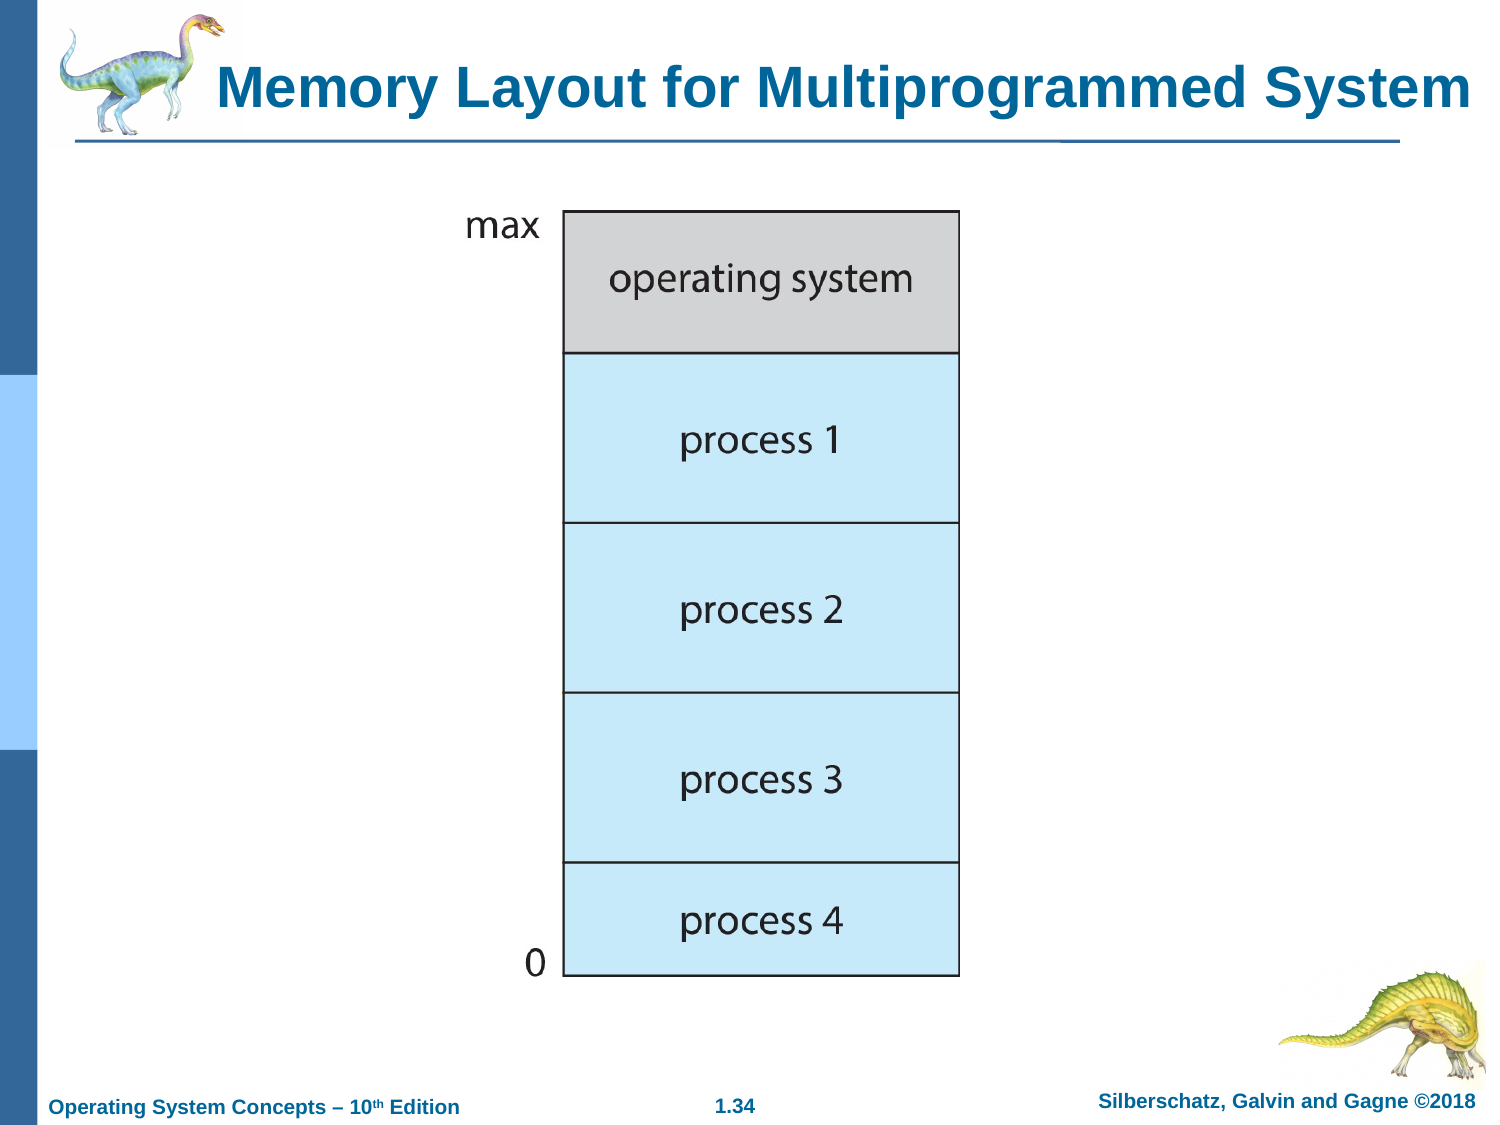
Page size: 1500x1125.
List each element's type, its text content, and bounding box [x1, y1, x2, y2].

picture [464, 201, 960, 986]
title Memory Layout for Multiprogrammed System [169, 32, 1500, 128]
picture [46, 0, 243, 149]
picture [1275, 959, 1486, 1090]
